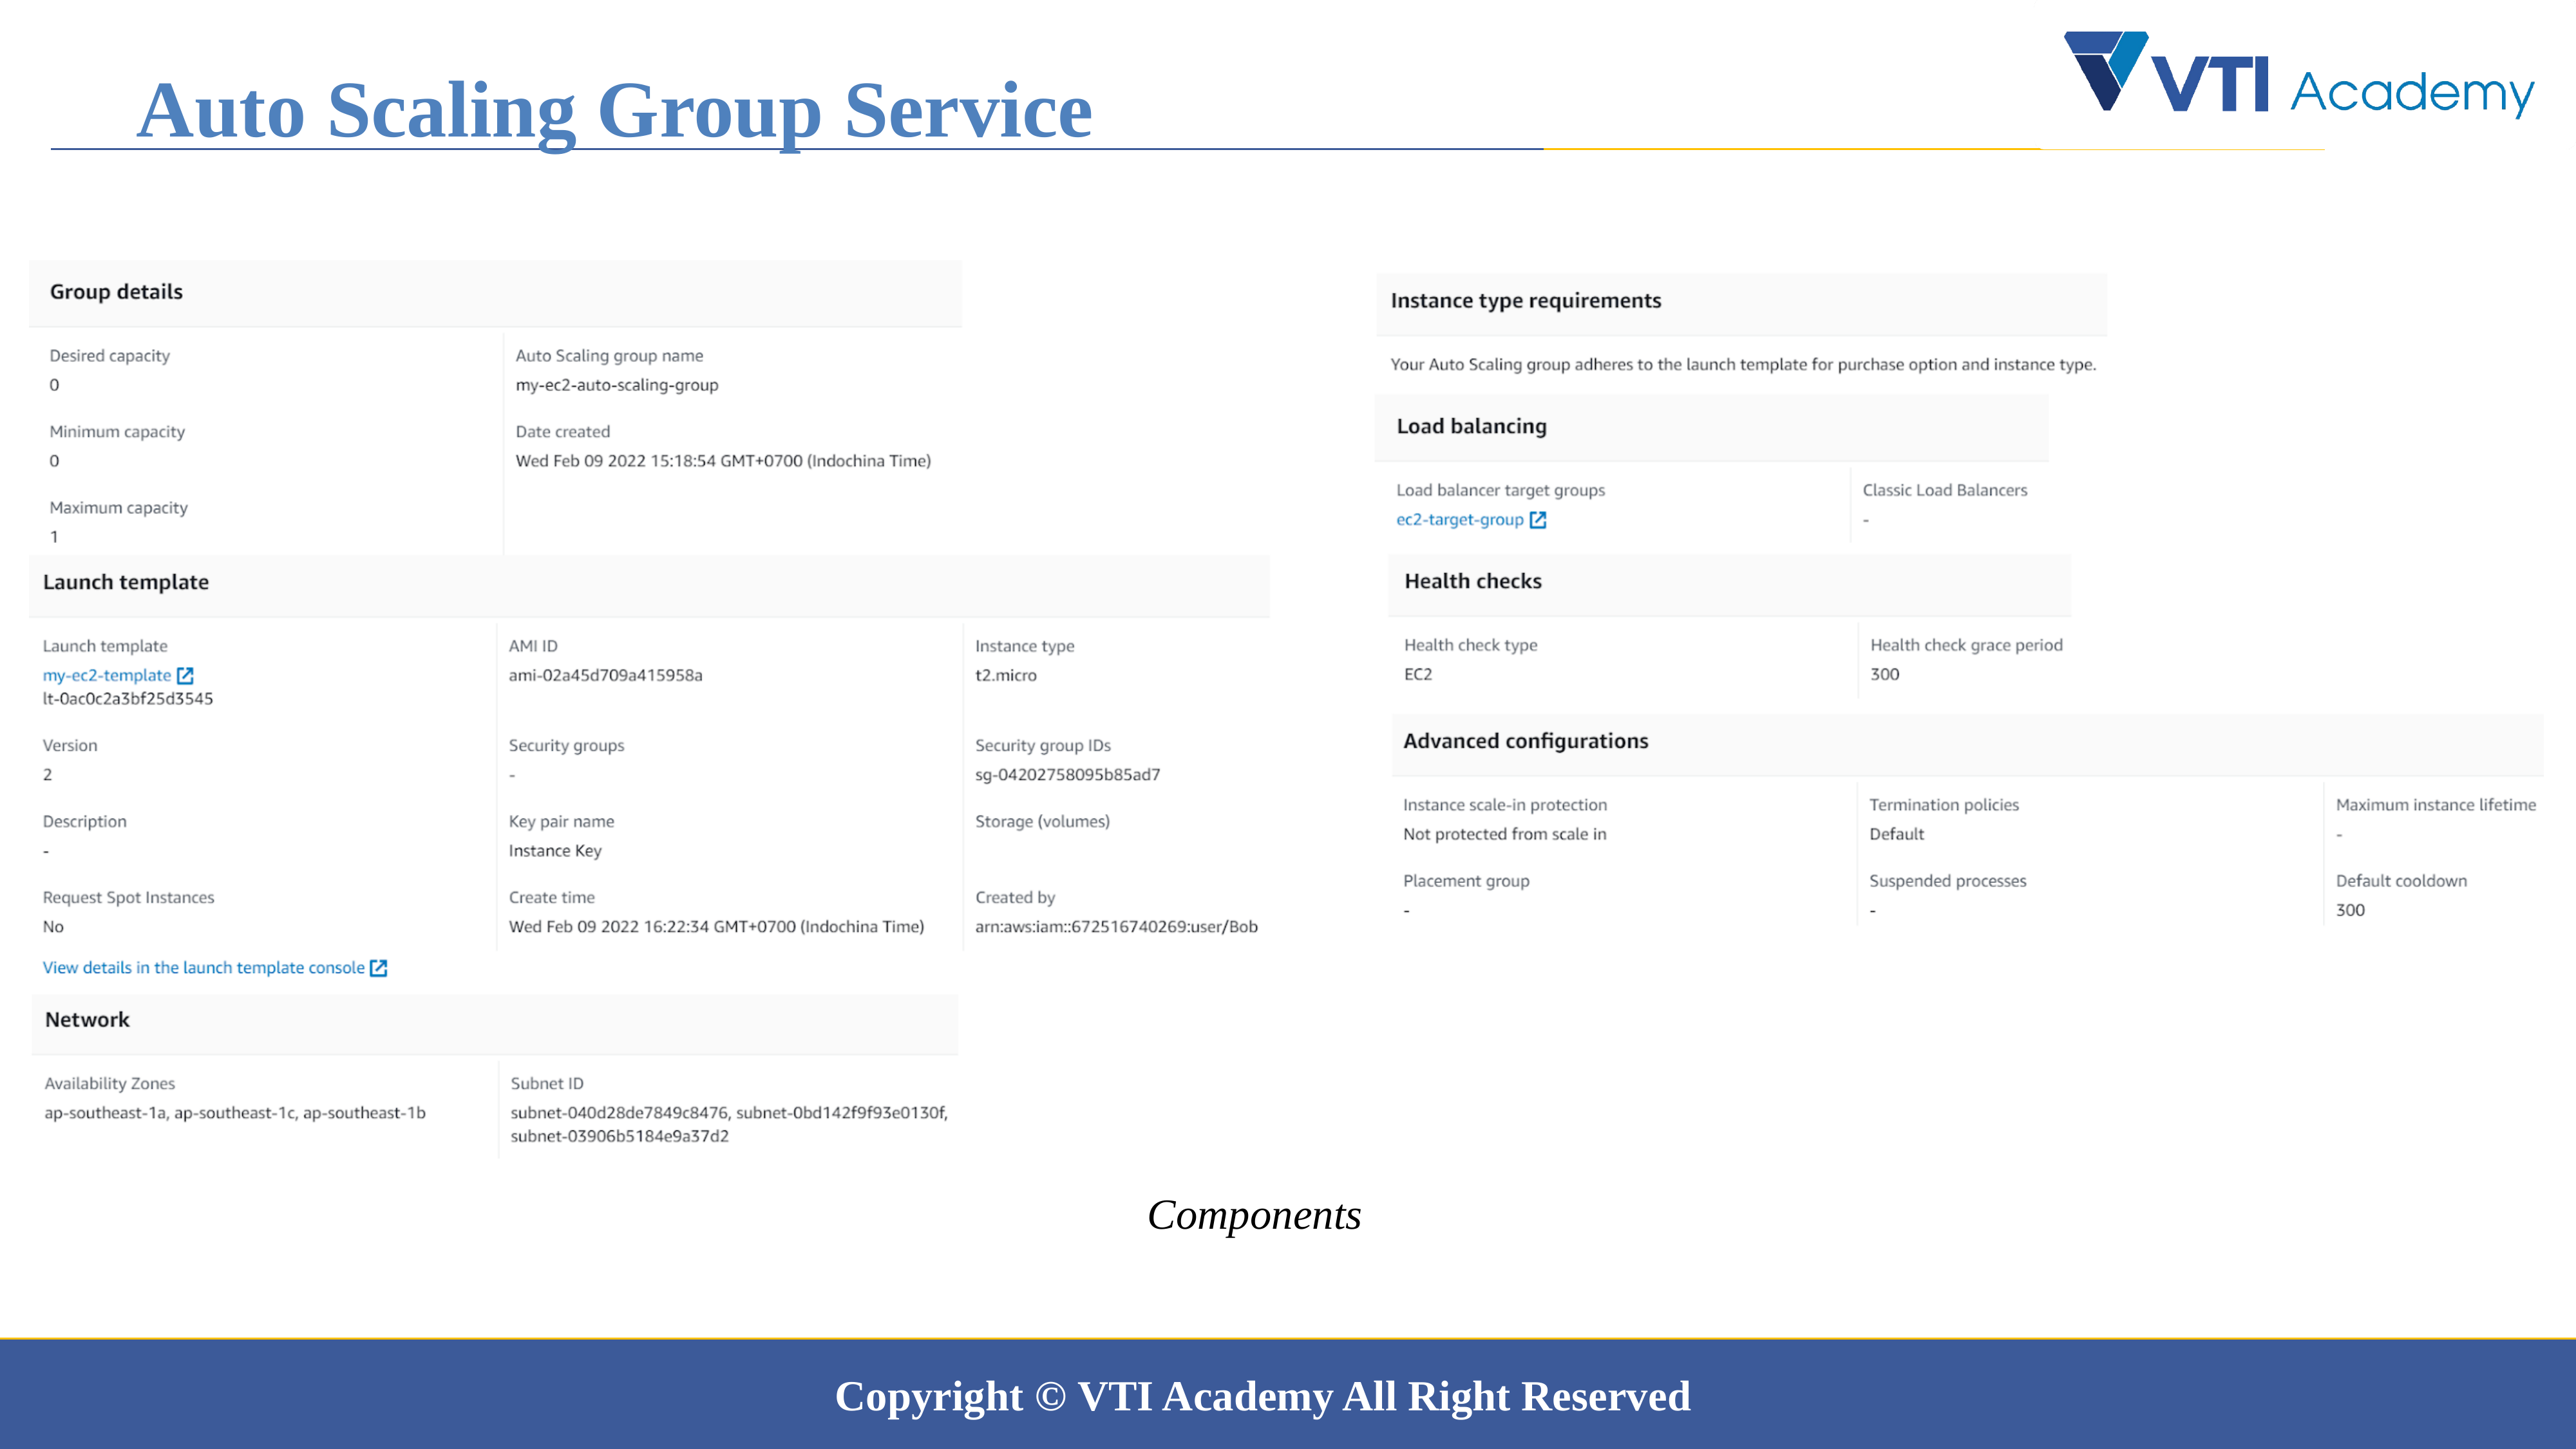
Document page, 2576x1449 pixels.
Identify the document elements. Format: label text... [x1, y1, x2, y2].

text_box Components [1056, 1181, 1454, 1243]
picture [2034, 0, 2576, 149]
picture [29, 260, 2544, 1159]
text_box Auto Scaling Group Service [126, 60, 1352, 149]
